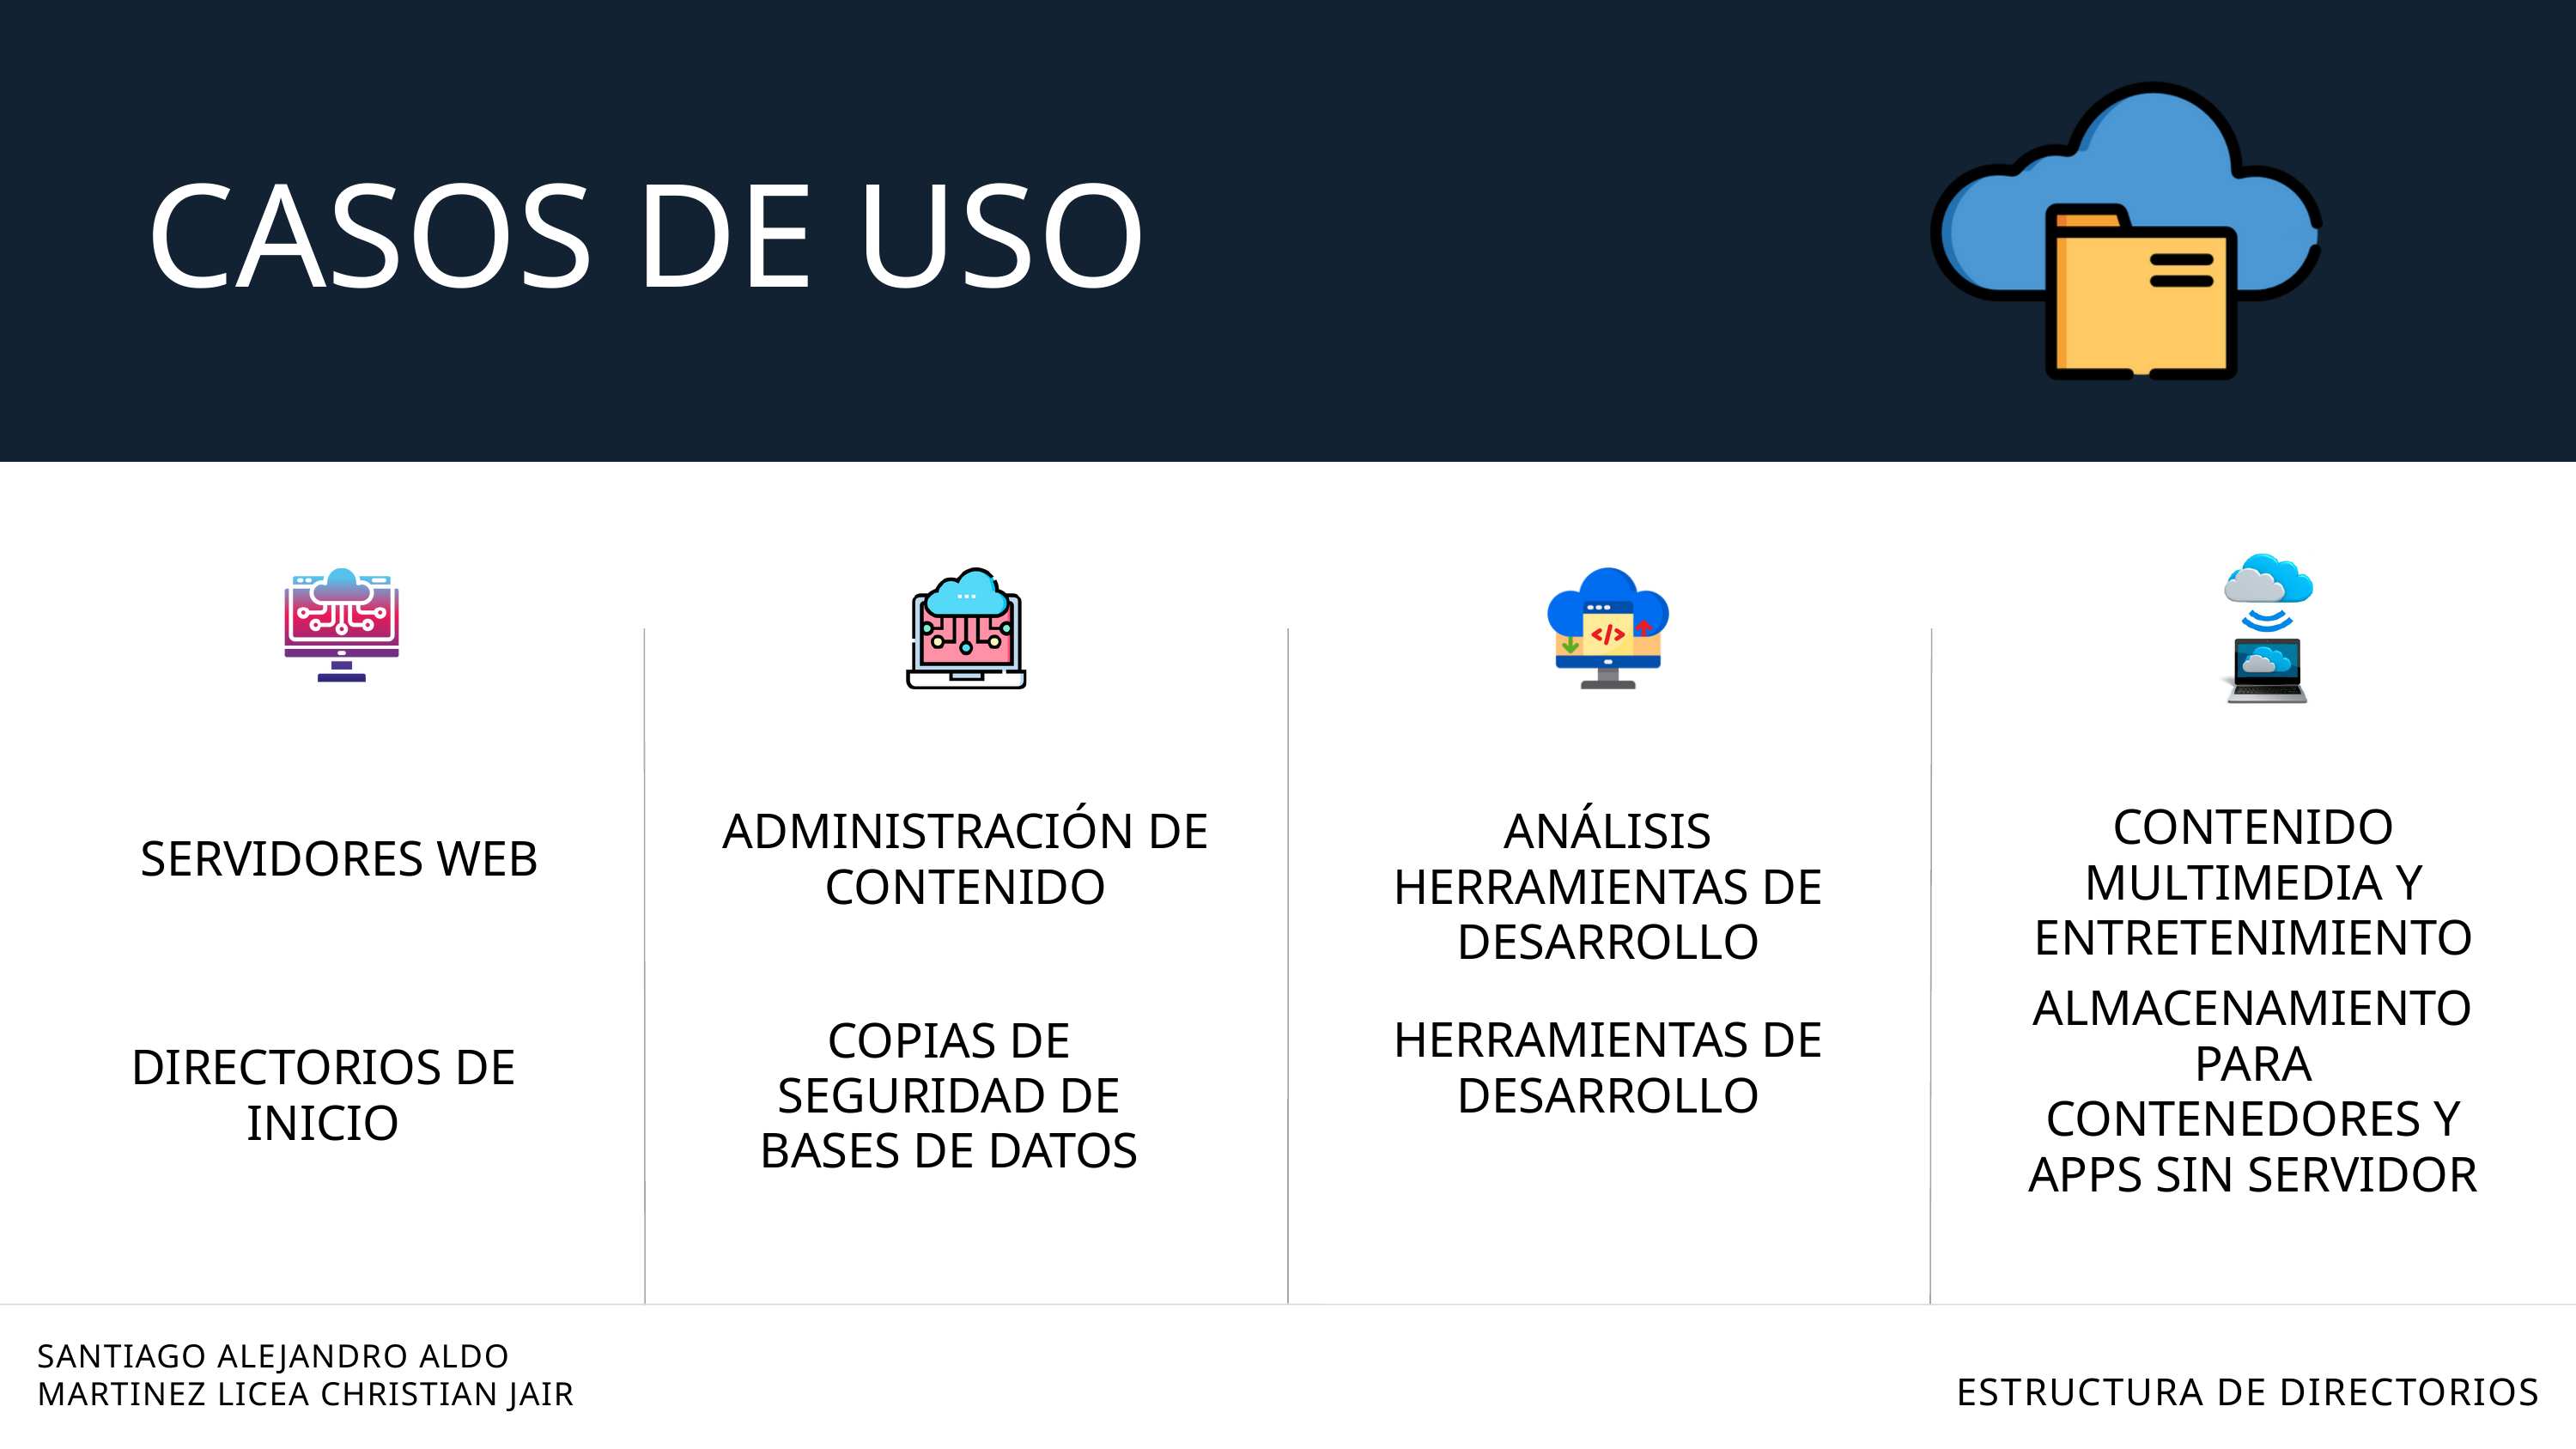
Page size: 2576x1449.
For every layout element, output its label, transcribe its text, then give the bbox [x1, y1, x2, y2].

text_box CONTENIDO MULTIMEDIA Y ENTRETENIMIENTO [2008, 798, 2500, 965]
text_box [1541, 561, 1675, 695]
text_box ALMACENAMIENTO PARA CONTENEDORES Y APPS SIN SERVIDOR [2007, 979, 2500, 1202]
text_box ADMINISTRACIÓN DE CONTENIDO [720, 803, 1212, 914]
text_box ESTRUCTURA DE DIRECTORIOS [1946, 1368, 2562, 1413]
text_box [906, 567, 1027, 689]
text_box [0, 0, 2576, 463]
text_box SANTIAGO ALEJANDRO ALDO MARTINEZ LICEA CHRISTIAN JAIR [37, 1337, 646, 1413]
text_box HERRAMIENTAS DE DESARROLLO [1362, 1011, 1855, 1123]
text_box SERVIDORES WEB [94, 830, 586, 886]
text_box ANÁLISIS HERRAMIENTAS DE DESARROLLO [1362, 803, 1855, 969]
text_box [277, 568, 405, 689]
text_box [2192, 550, 2340, 706]
text_box DIRECTORIOS DE INICIO [77, 1039, 570, 1150]
text_box COPIAS DE SEGURIDAD DE BASES DE DATOS [703, 1011, 1196, 1178]
